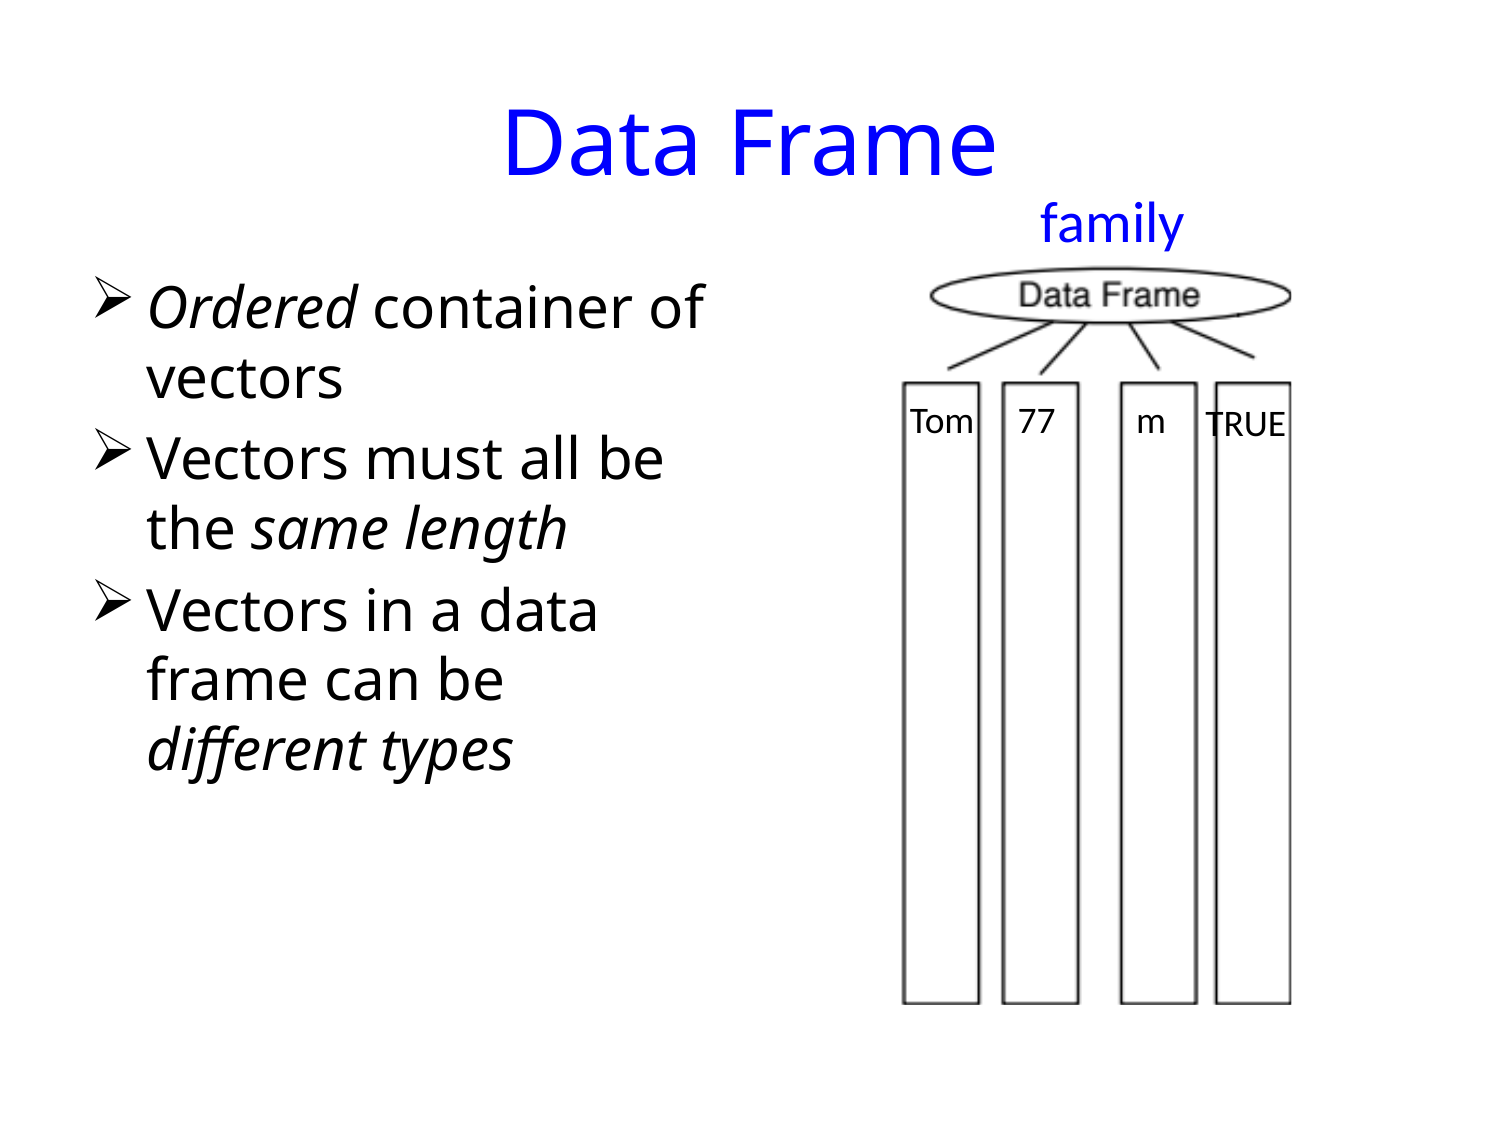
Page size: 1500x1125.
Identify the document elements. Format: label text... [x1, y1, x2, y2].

list Ordered container of vectors Vectors must all be the same length Vectors in a data frame can be different types [75, 262, 738, 1086]
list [762, 262, 1426, 1006]
title Data Frame [75, 45, 1425, 233]
text_box family [1026, 176, 1279, 260]
